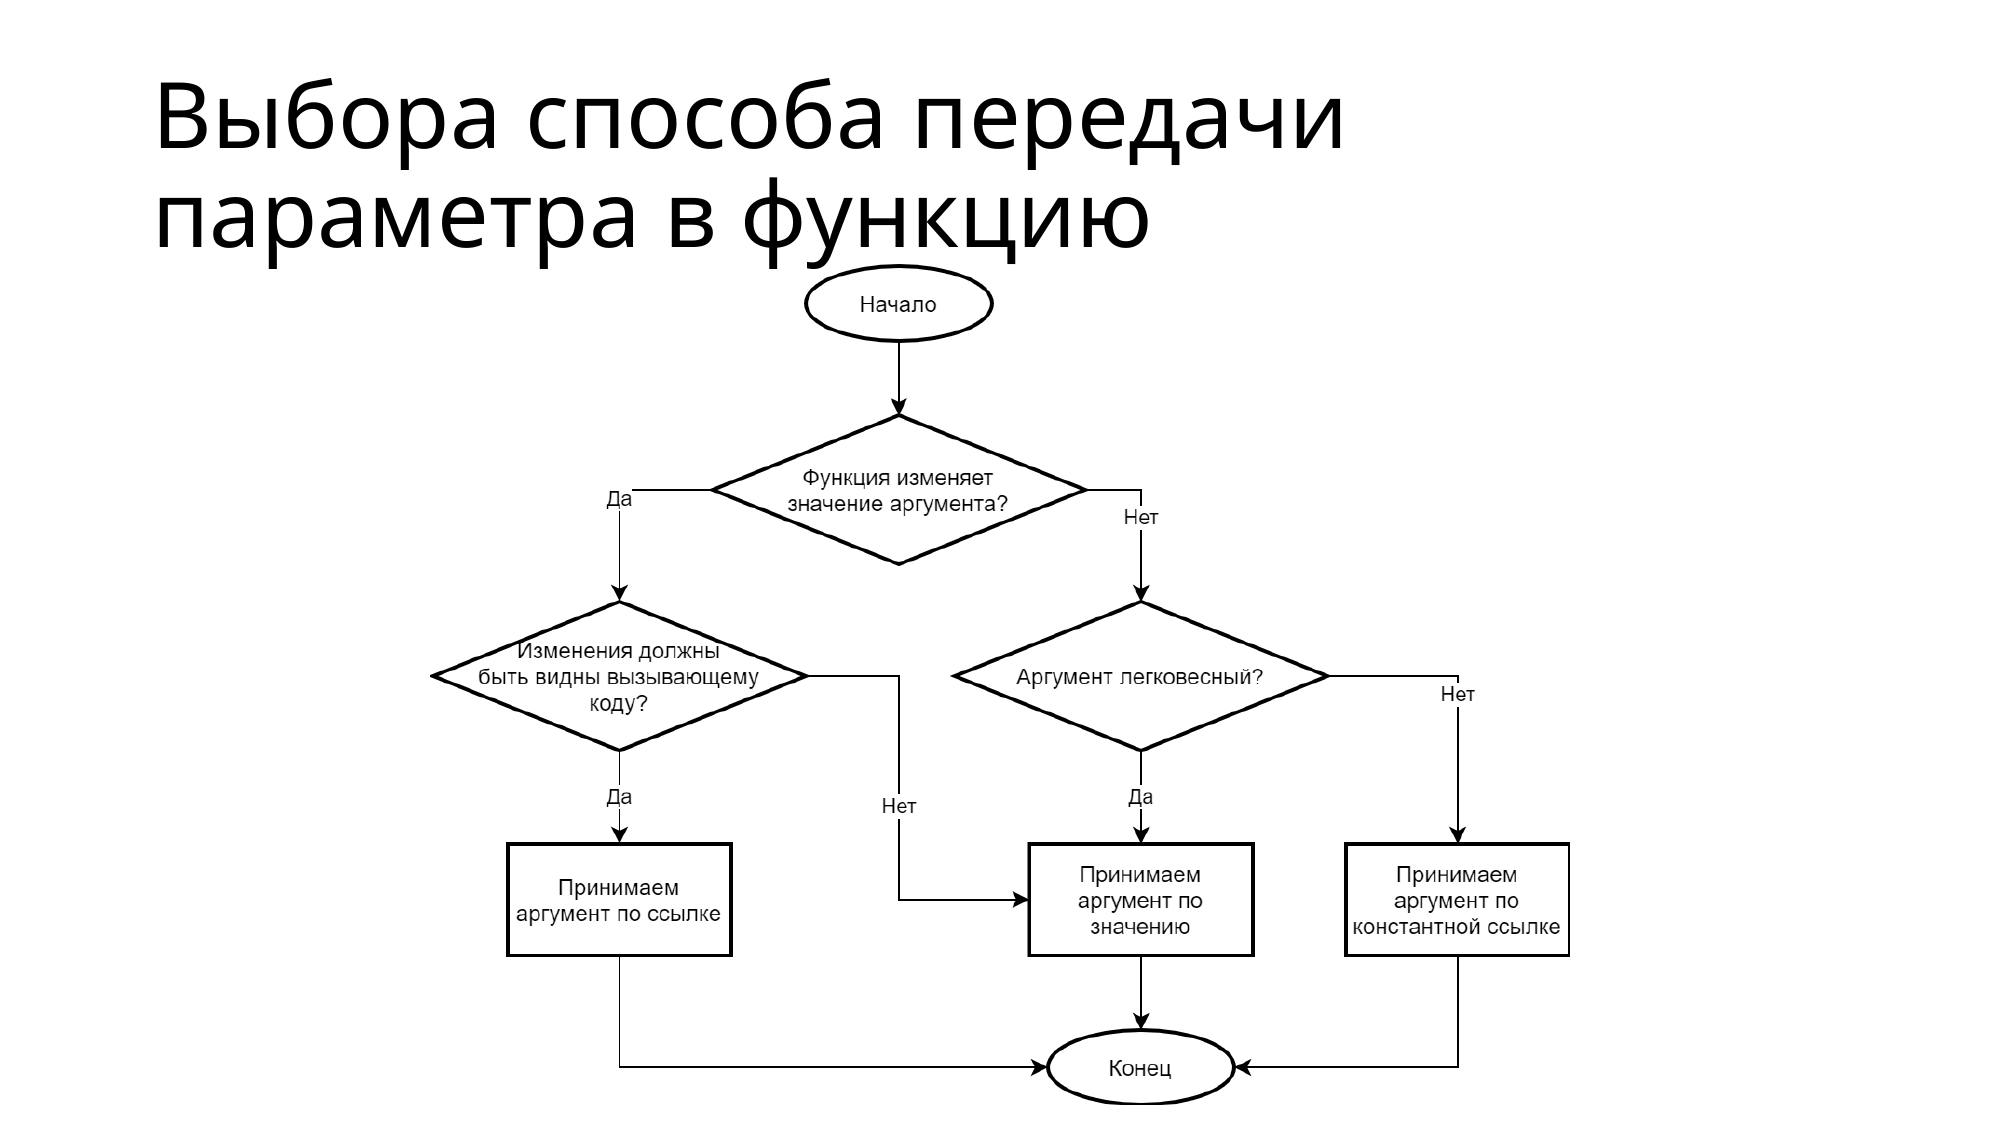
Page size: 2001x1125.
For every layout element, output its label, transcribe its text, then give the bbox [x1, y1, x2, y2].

title Выбора способа передачи параметра в функцию [137, 59, 1863, 278]
picture [430, 263, 1570, 1106]
